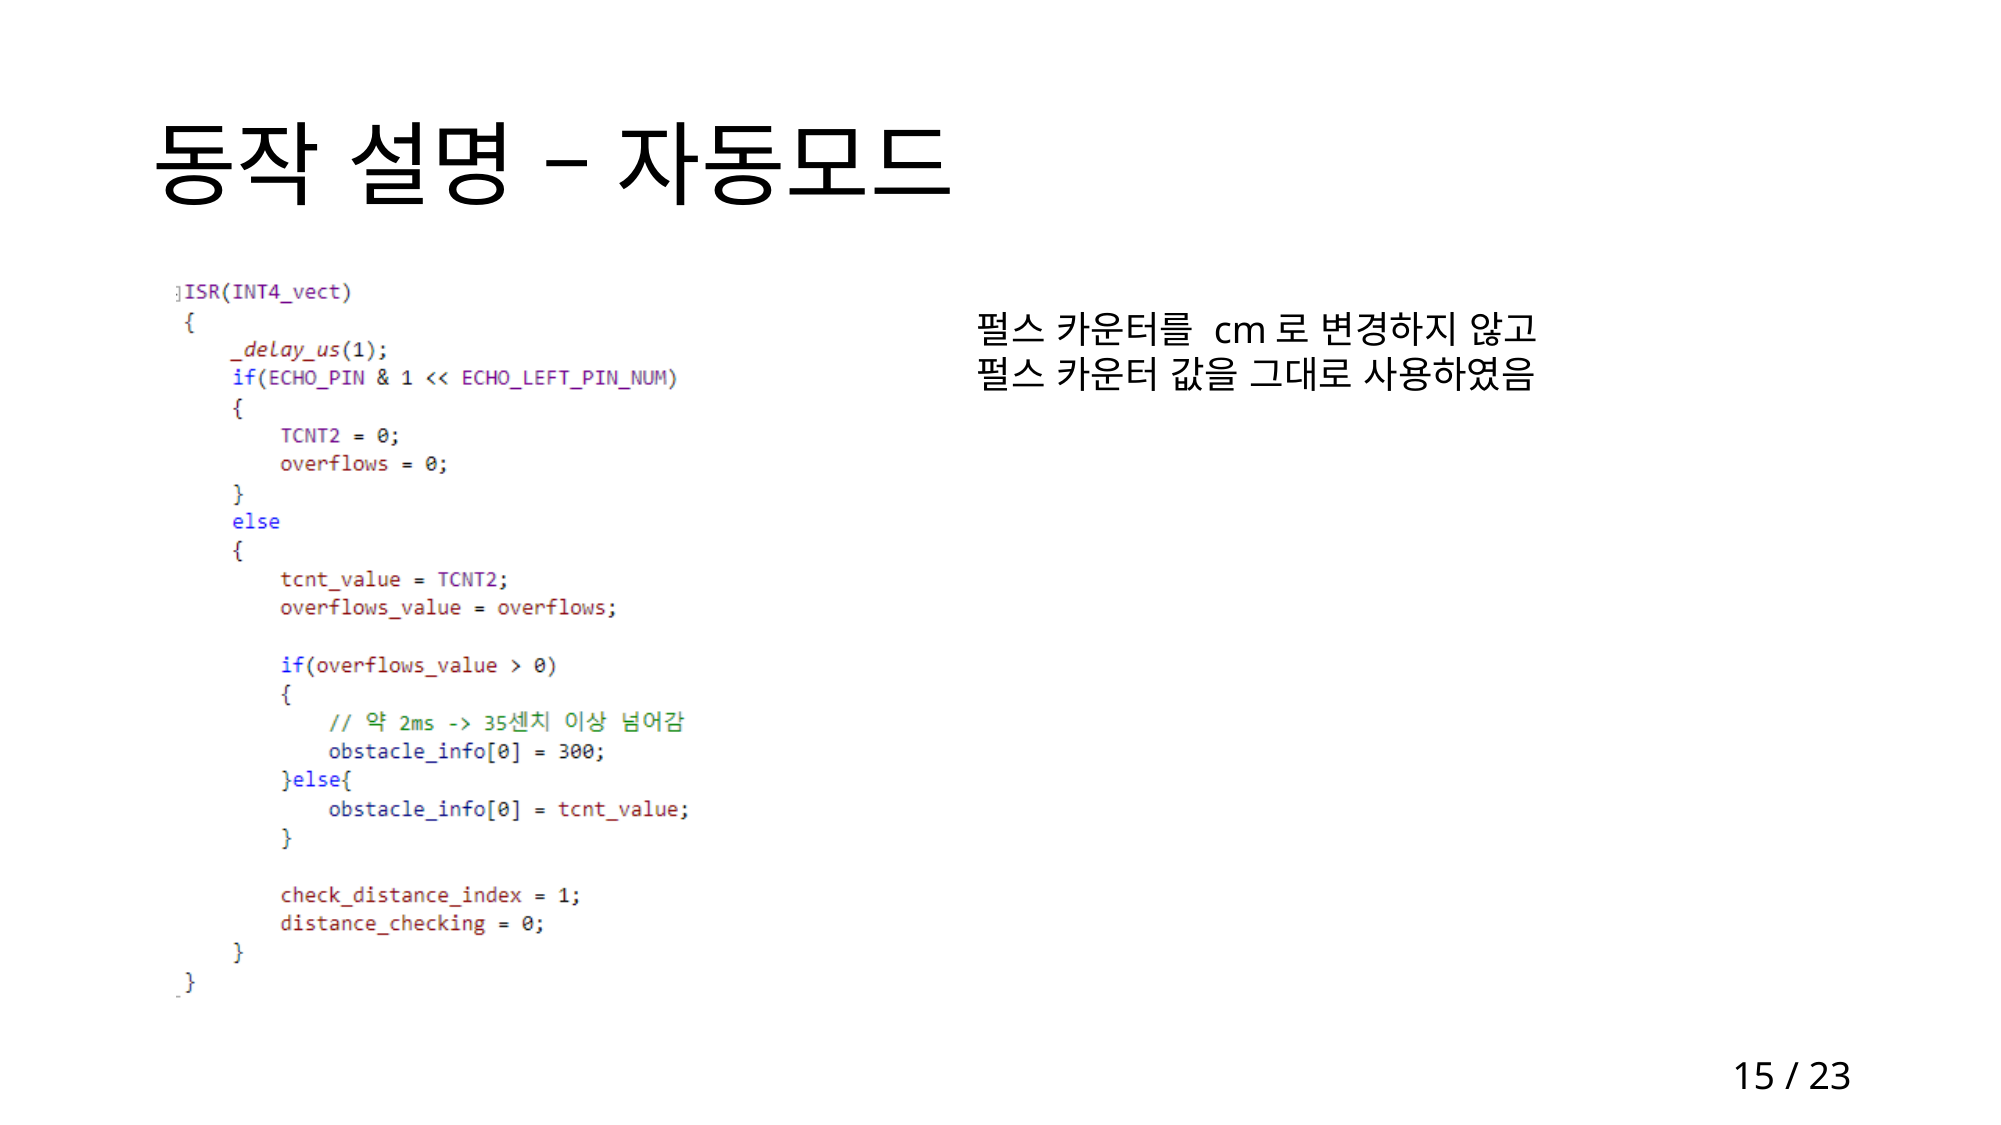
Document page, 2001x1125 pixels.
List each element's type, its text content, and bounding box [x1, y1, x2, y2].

title 동작 설명 – 자동모드 [137, 59, 1863, 278]
text_box 펄스 카운터를 cm로 변경하지 않고 펄스 카운터 값을 그대로 사용하였음 [962, 298, 1554, 403]
picture [176, 277, 850, 1004]
